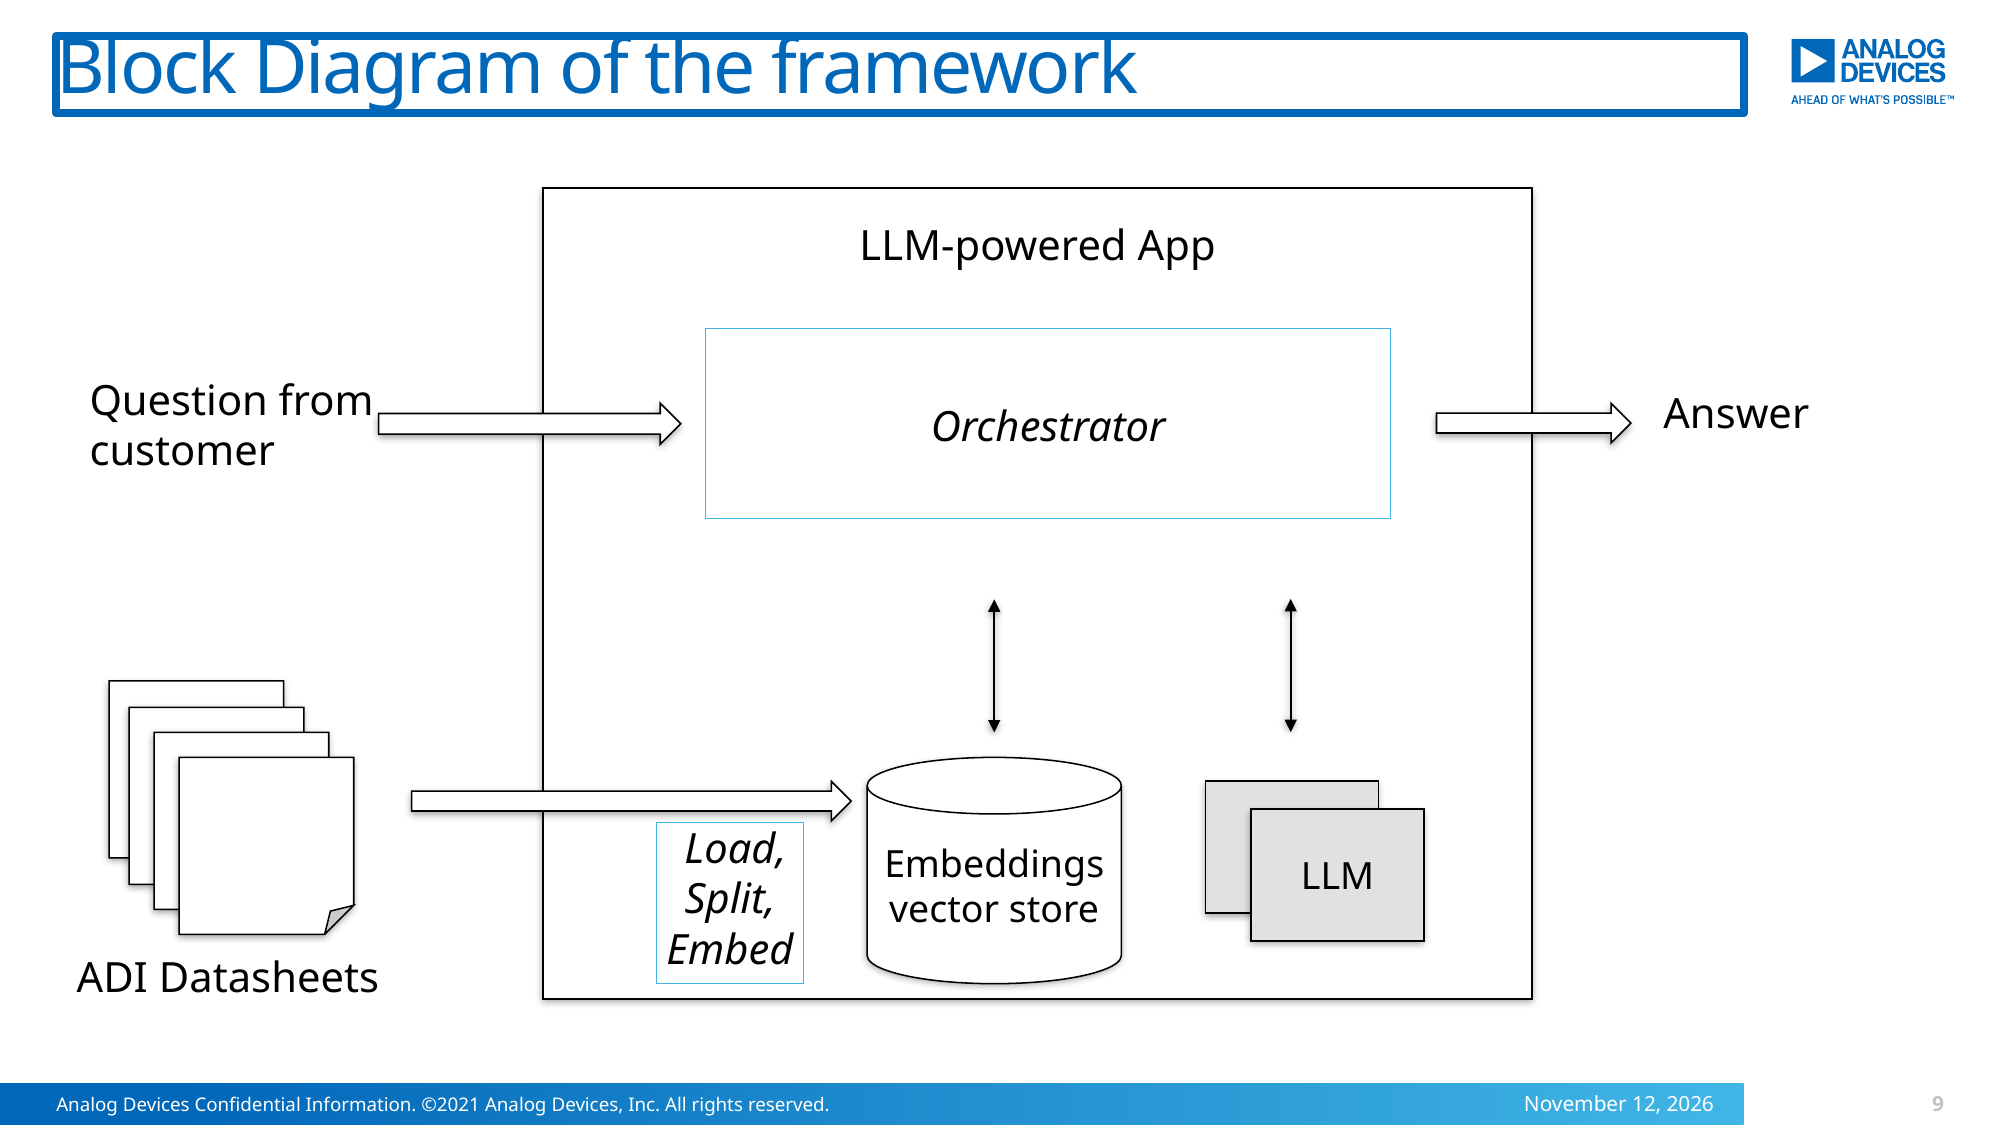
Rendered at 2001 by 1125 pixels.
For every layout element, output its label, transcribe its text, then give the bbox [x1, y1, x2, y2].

text_box LLM-powered App [542, 187, 1533, 1000]
text_box [108, 680, 285, 859]
text_box [1435, 401, 1632, 445]
text_box LLM [1205, 780, 1379, 914]
text_box Load, Split, Embed [656, 822, 804, 984]
text_box LLM [1250, 808, 1425, 942]
text_box [377, 401, 682, 447]
text_box ADI Datasheets [76, 950, 389, 1011]
text_box Embeddings vector store [866, 756, 1123, 985]
text_box [178, 756, 357, 936]
text_box Answer [1663, 386, 2000, 533]
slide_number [1378, 1085, 1744, 1125]
title Block Diagram of the framework [52, 32, 1748, 117]
text_box [128, 706, 305, 886]
text_box Question from customer [89, 373, 518, 520]
text_box [410, 779, 853, 823]
footer Analog Devices Confidential Information. ©2021 Analog Devices, Inc. All rights reserved. [56, 1085, 1378, 1125]
text_box Orchestrator [705, 328, 1391, 519]
slide_number 9 [1743, 1084, 1944, 1125]
text_box [153, 731, 330, 911]
